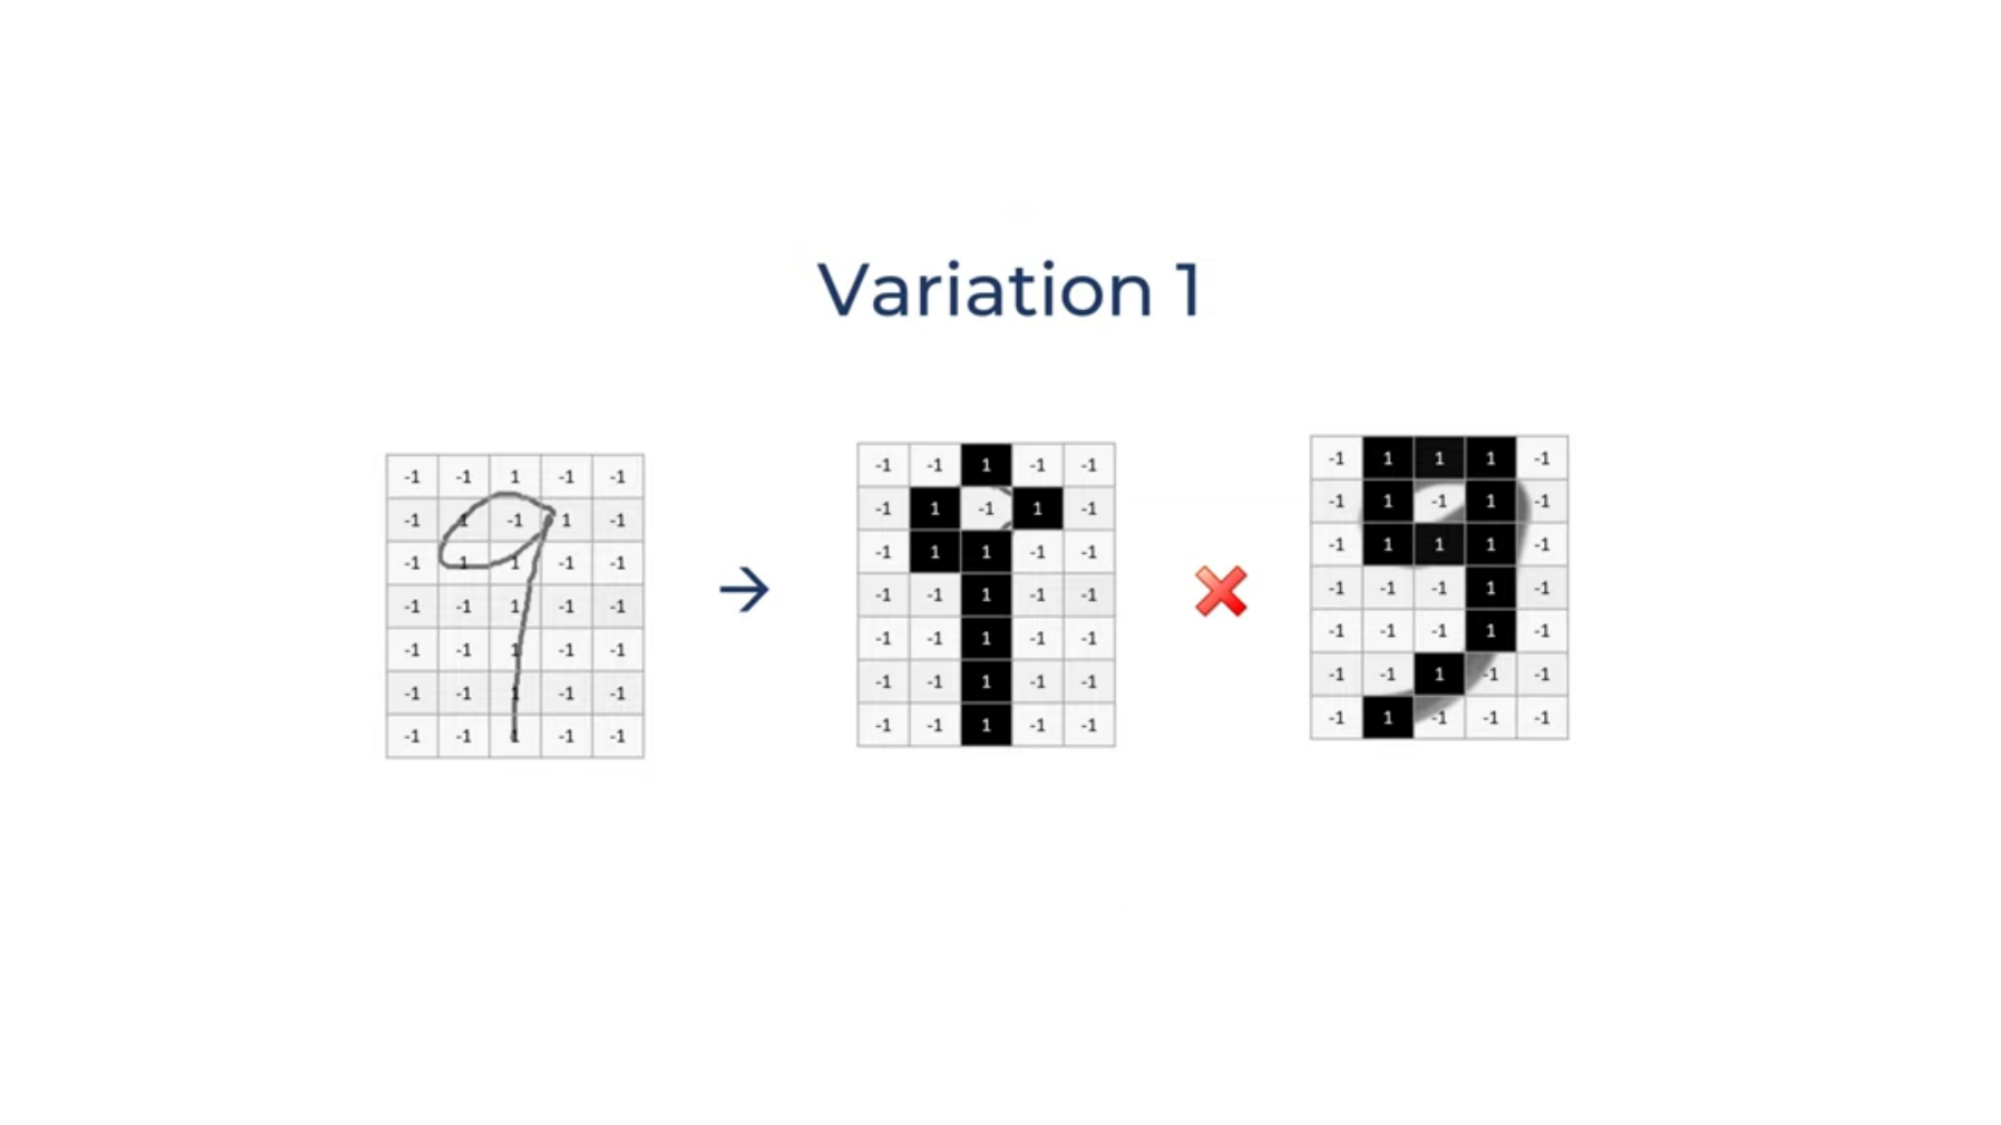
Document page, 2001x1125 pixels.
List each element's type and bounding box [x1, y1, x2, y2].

list [200, 204, 1690, 1026]
